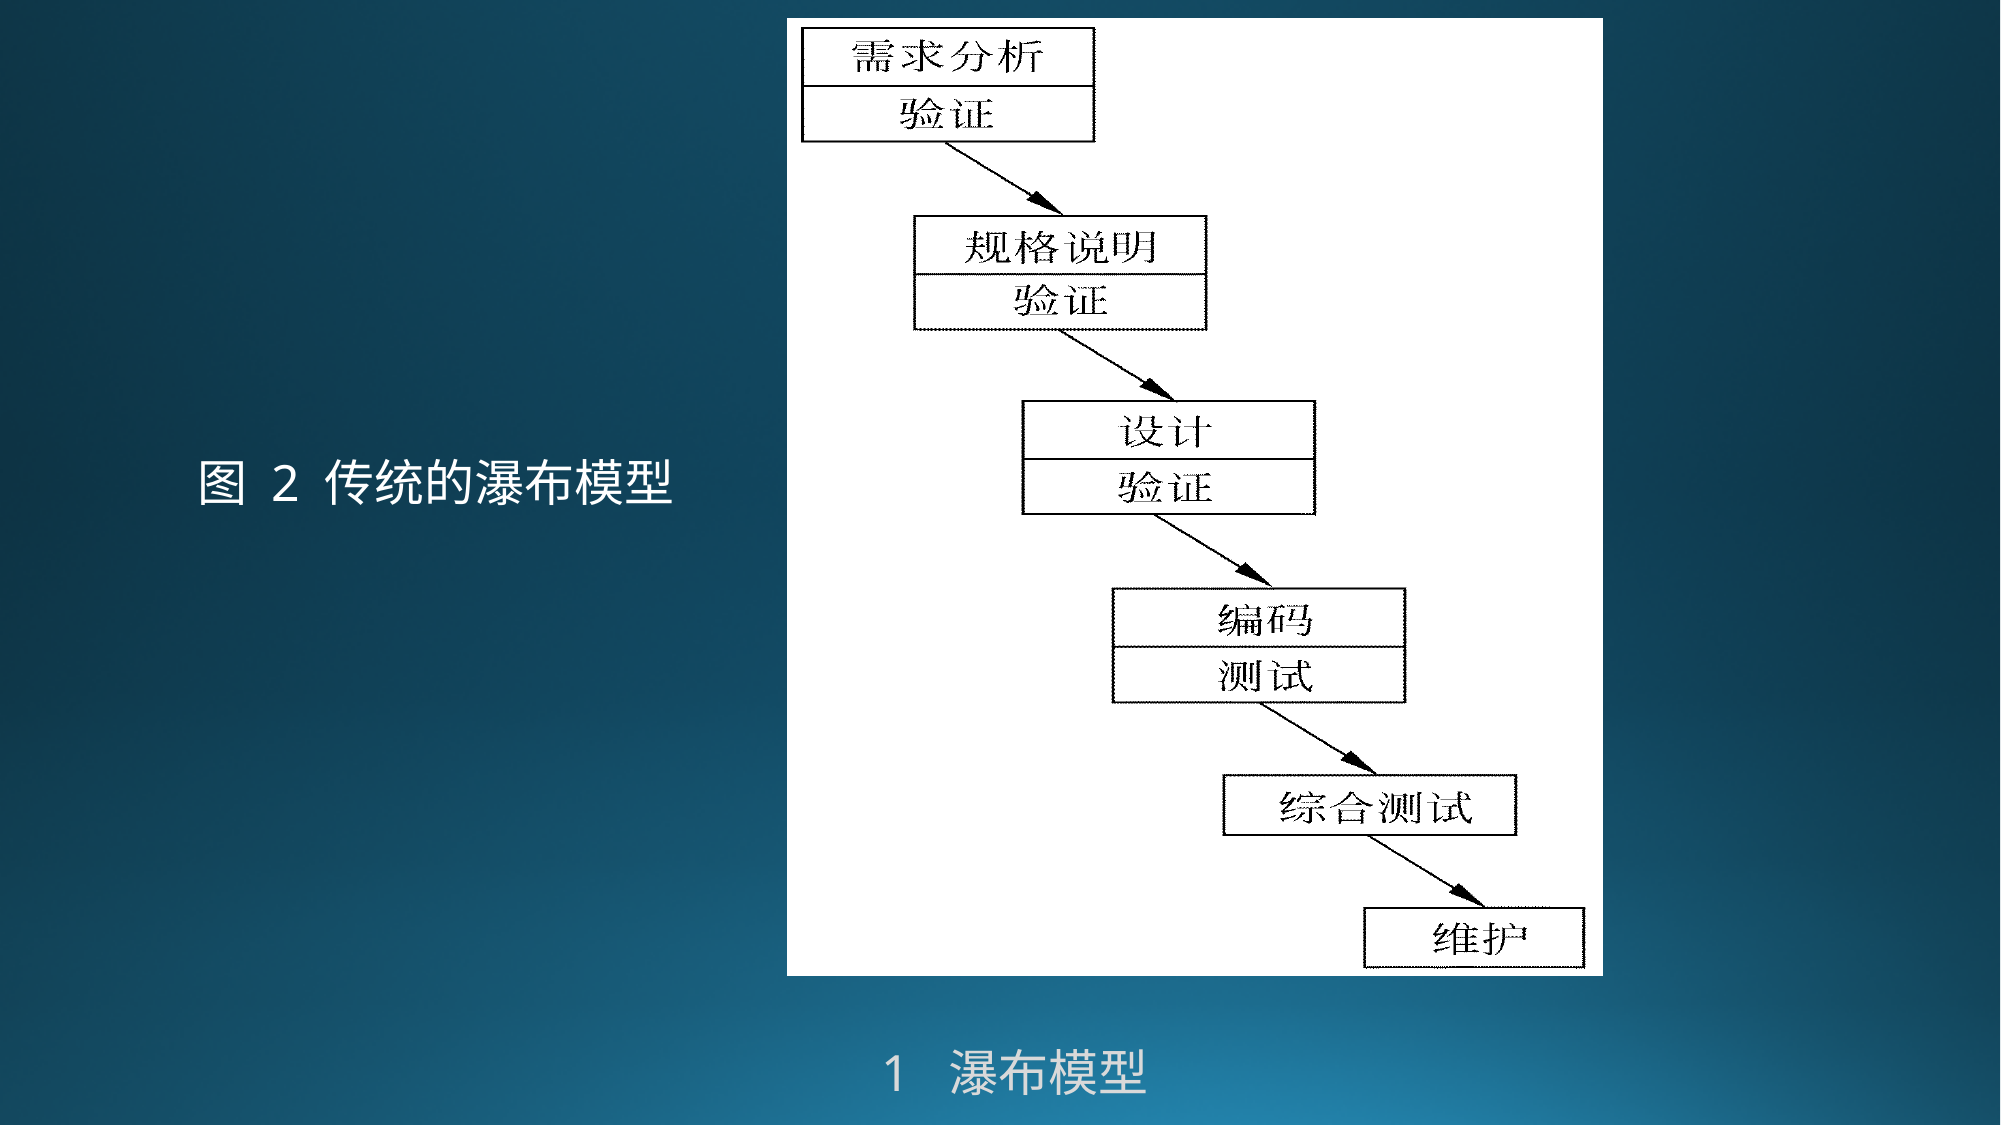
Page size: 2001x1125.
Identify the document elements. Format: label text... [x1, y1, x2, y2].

text_box 图 2 传统的瀑布模型 [121, 439, 733, 525]
picture [0, 0, 2001, 1125]
text_box 1 瀑布模型 [708, 1032, 1323, 1111]
